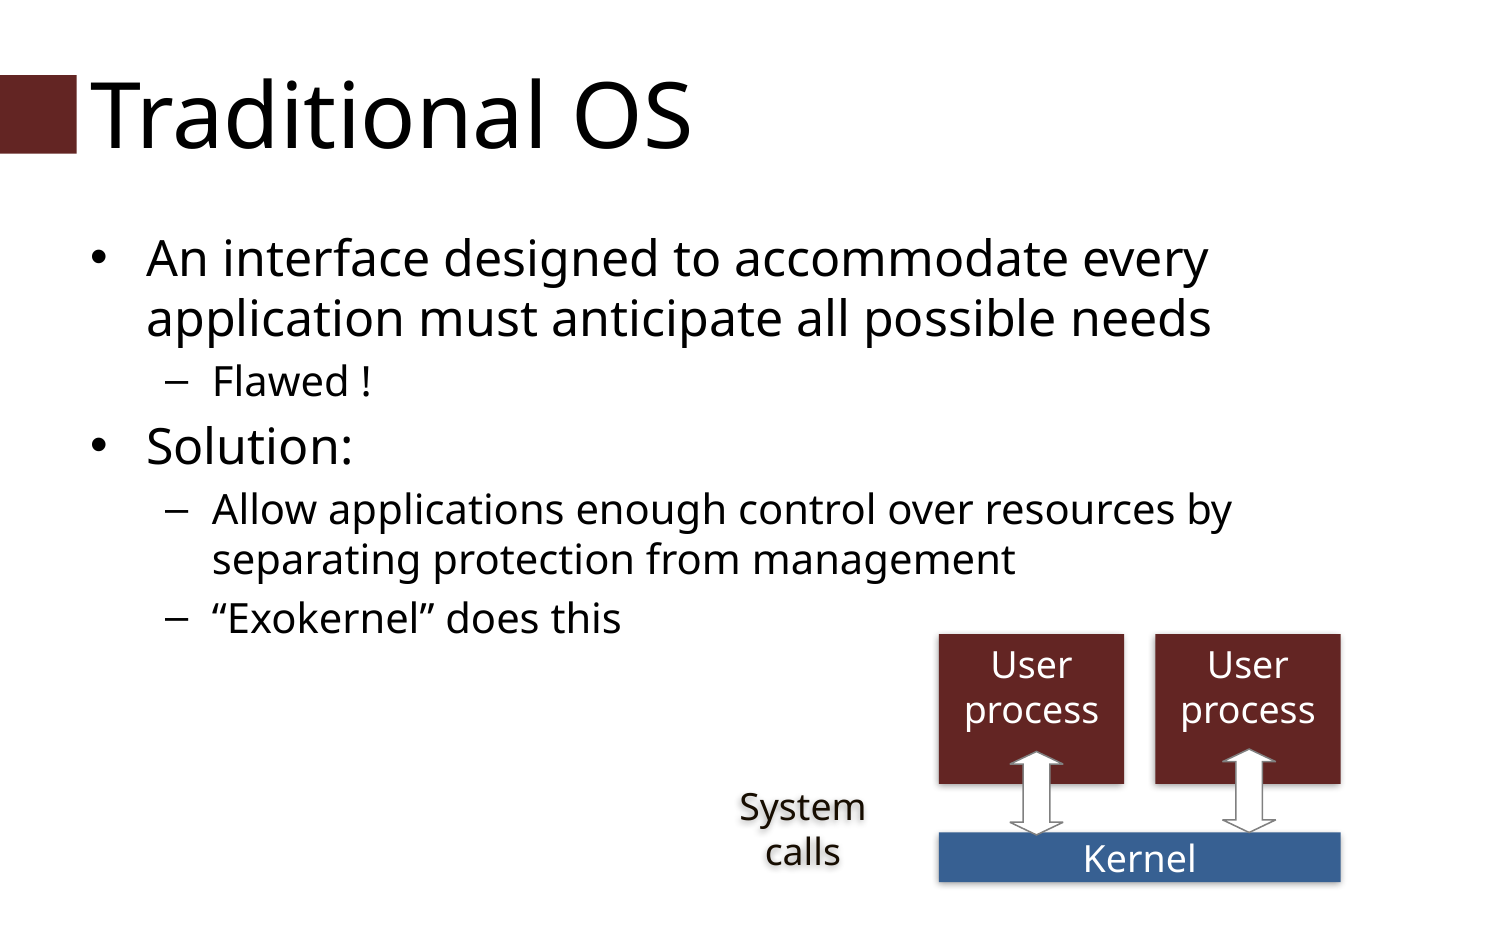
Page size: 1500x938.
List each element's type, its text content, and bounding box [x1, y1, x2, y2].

list An interface designed to accommodate every application must anticipate all possible needs Flawed ! Solution: Allow applications enough control over resources by separating protection from management “Exokernel” does this [75, 218, 1424, 838]
title Traditional OS [75, 37, 1425, 186]
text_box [690, 633, 1341, 883]
